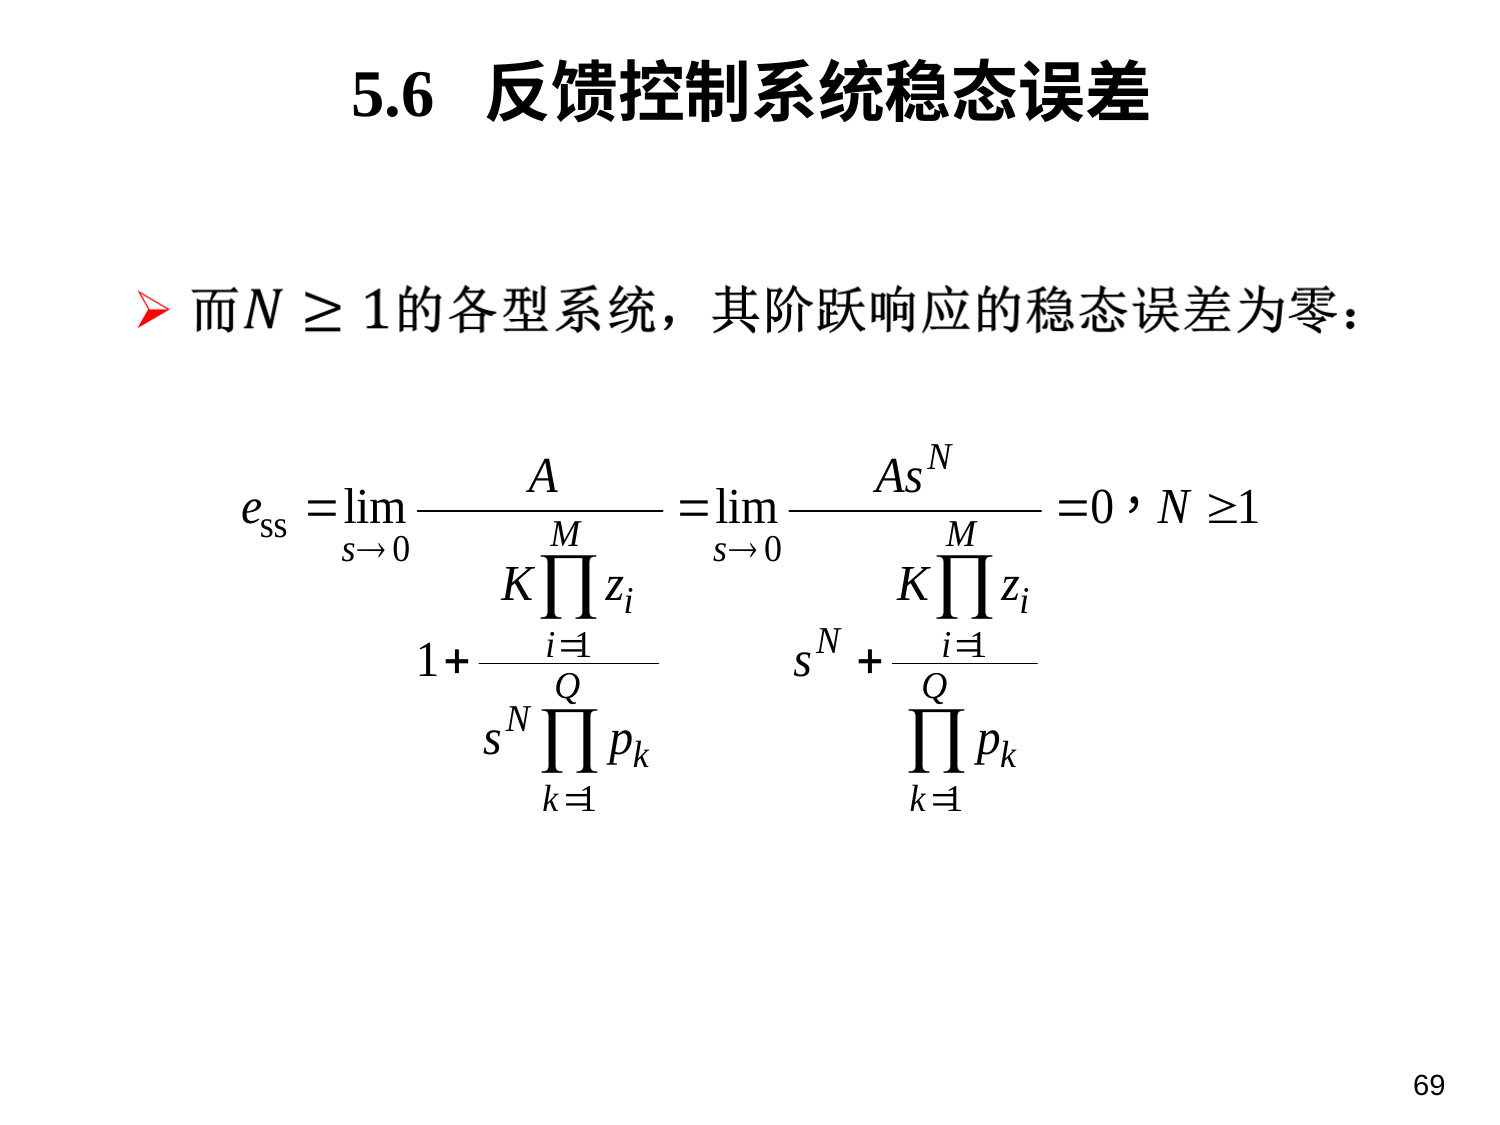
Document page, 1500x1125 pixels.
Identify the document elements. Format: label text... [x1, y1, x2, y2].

text_box 69 [1376, 1058, 1461, 1105]
text_box 5.6 反馈控制系统稳态误差 [76, 42, 1427, 138]
text_box [118, 243, 1419, 398]
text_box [234, 431, 1266, 823]
